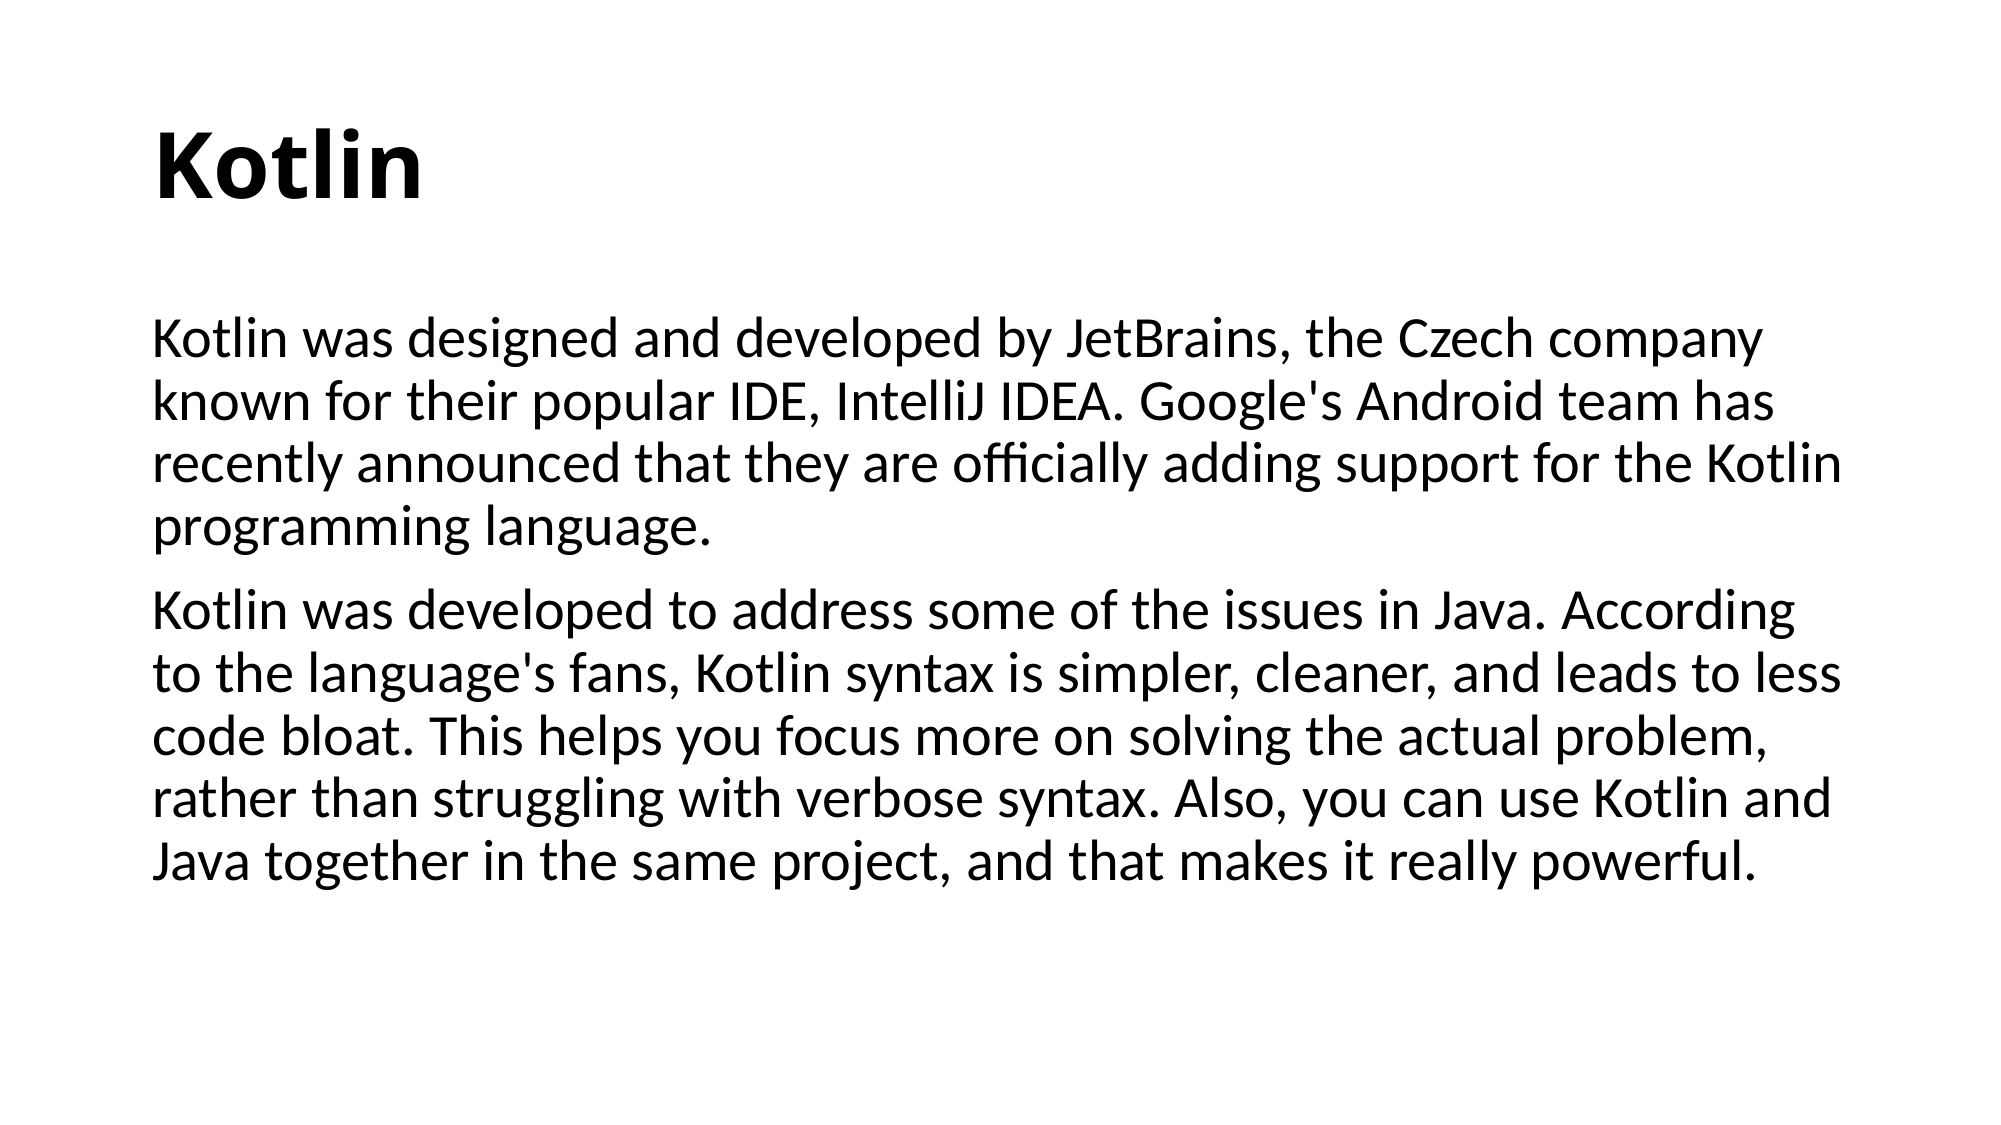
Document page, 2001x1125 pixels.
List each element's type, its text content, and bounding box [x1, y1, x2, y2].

list Kotlin was designed and developed by JetBrains, the Czech company known for their popular IDE, IntelliJ IDEA. Google's Android team has recently announced that they are officially adding support for the Kotlin programming language. Kotlin was developed to address some of the issues in Java. According to the language's fans, Kotlin syntax is simpler, cleaner, and leads to less code bloat. This helps you focus more on solving the actual problem, rather than struggling with verbose syntax. Also, you can use Kotlin and Java together in the same project, and that makes it really powerful. [137, 299, 1863, 1014]
title Kotlin [137, 59, 1863, 278]
